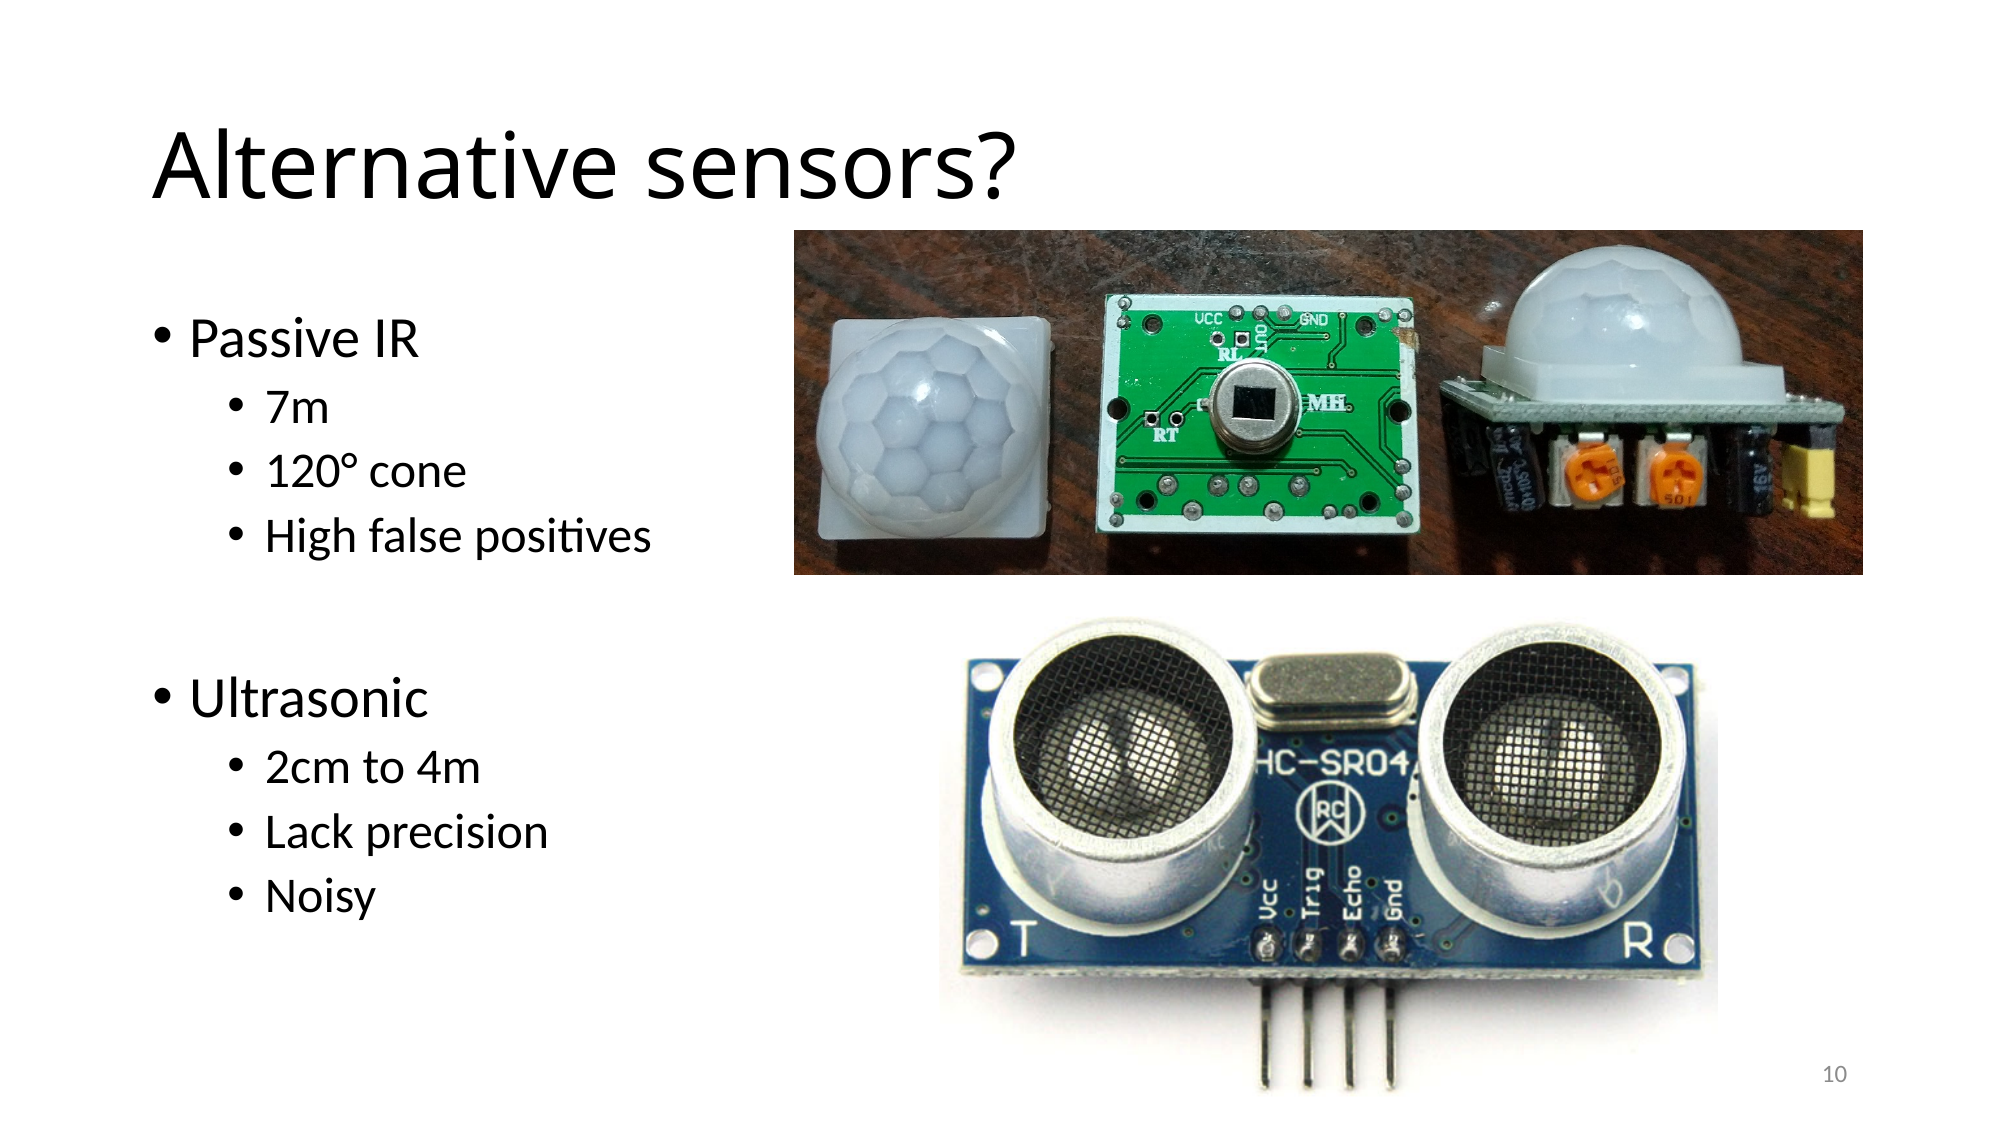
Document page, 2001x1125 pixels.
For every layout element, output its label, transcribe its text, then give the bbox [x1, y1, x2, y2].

slide_number 10 [1718, 1042, 1863, 1103]
picture [794, 230, 1863, 575]
picture [939, 610, 1718, 1103]
title Alternative sensors? [137, 59, 1863, 278]
list Passive IR 7m 120° cone High false positives Ultrasonic 2cm to 4m Lack precision Noisy [137, 299, 1863, 1014]
